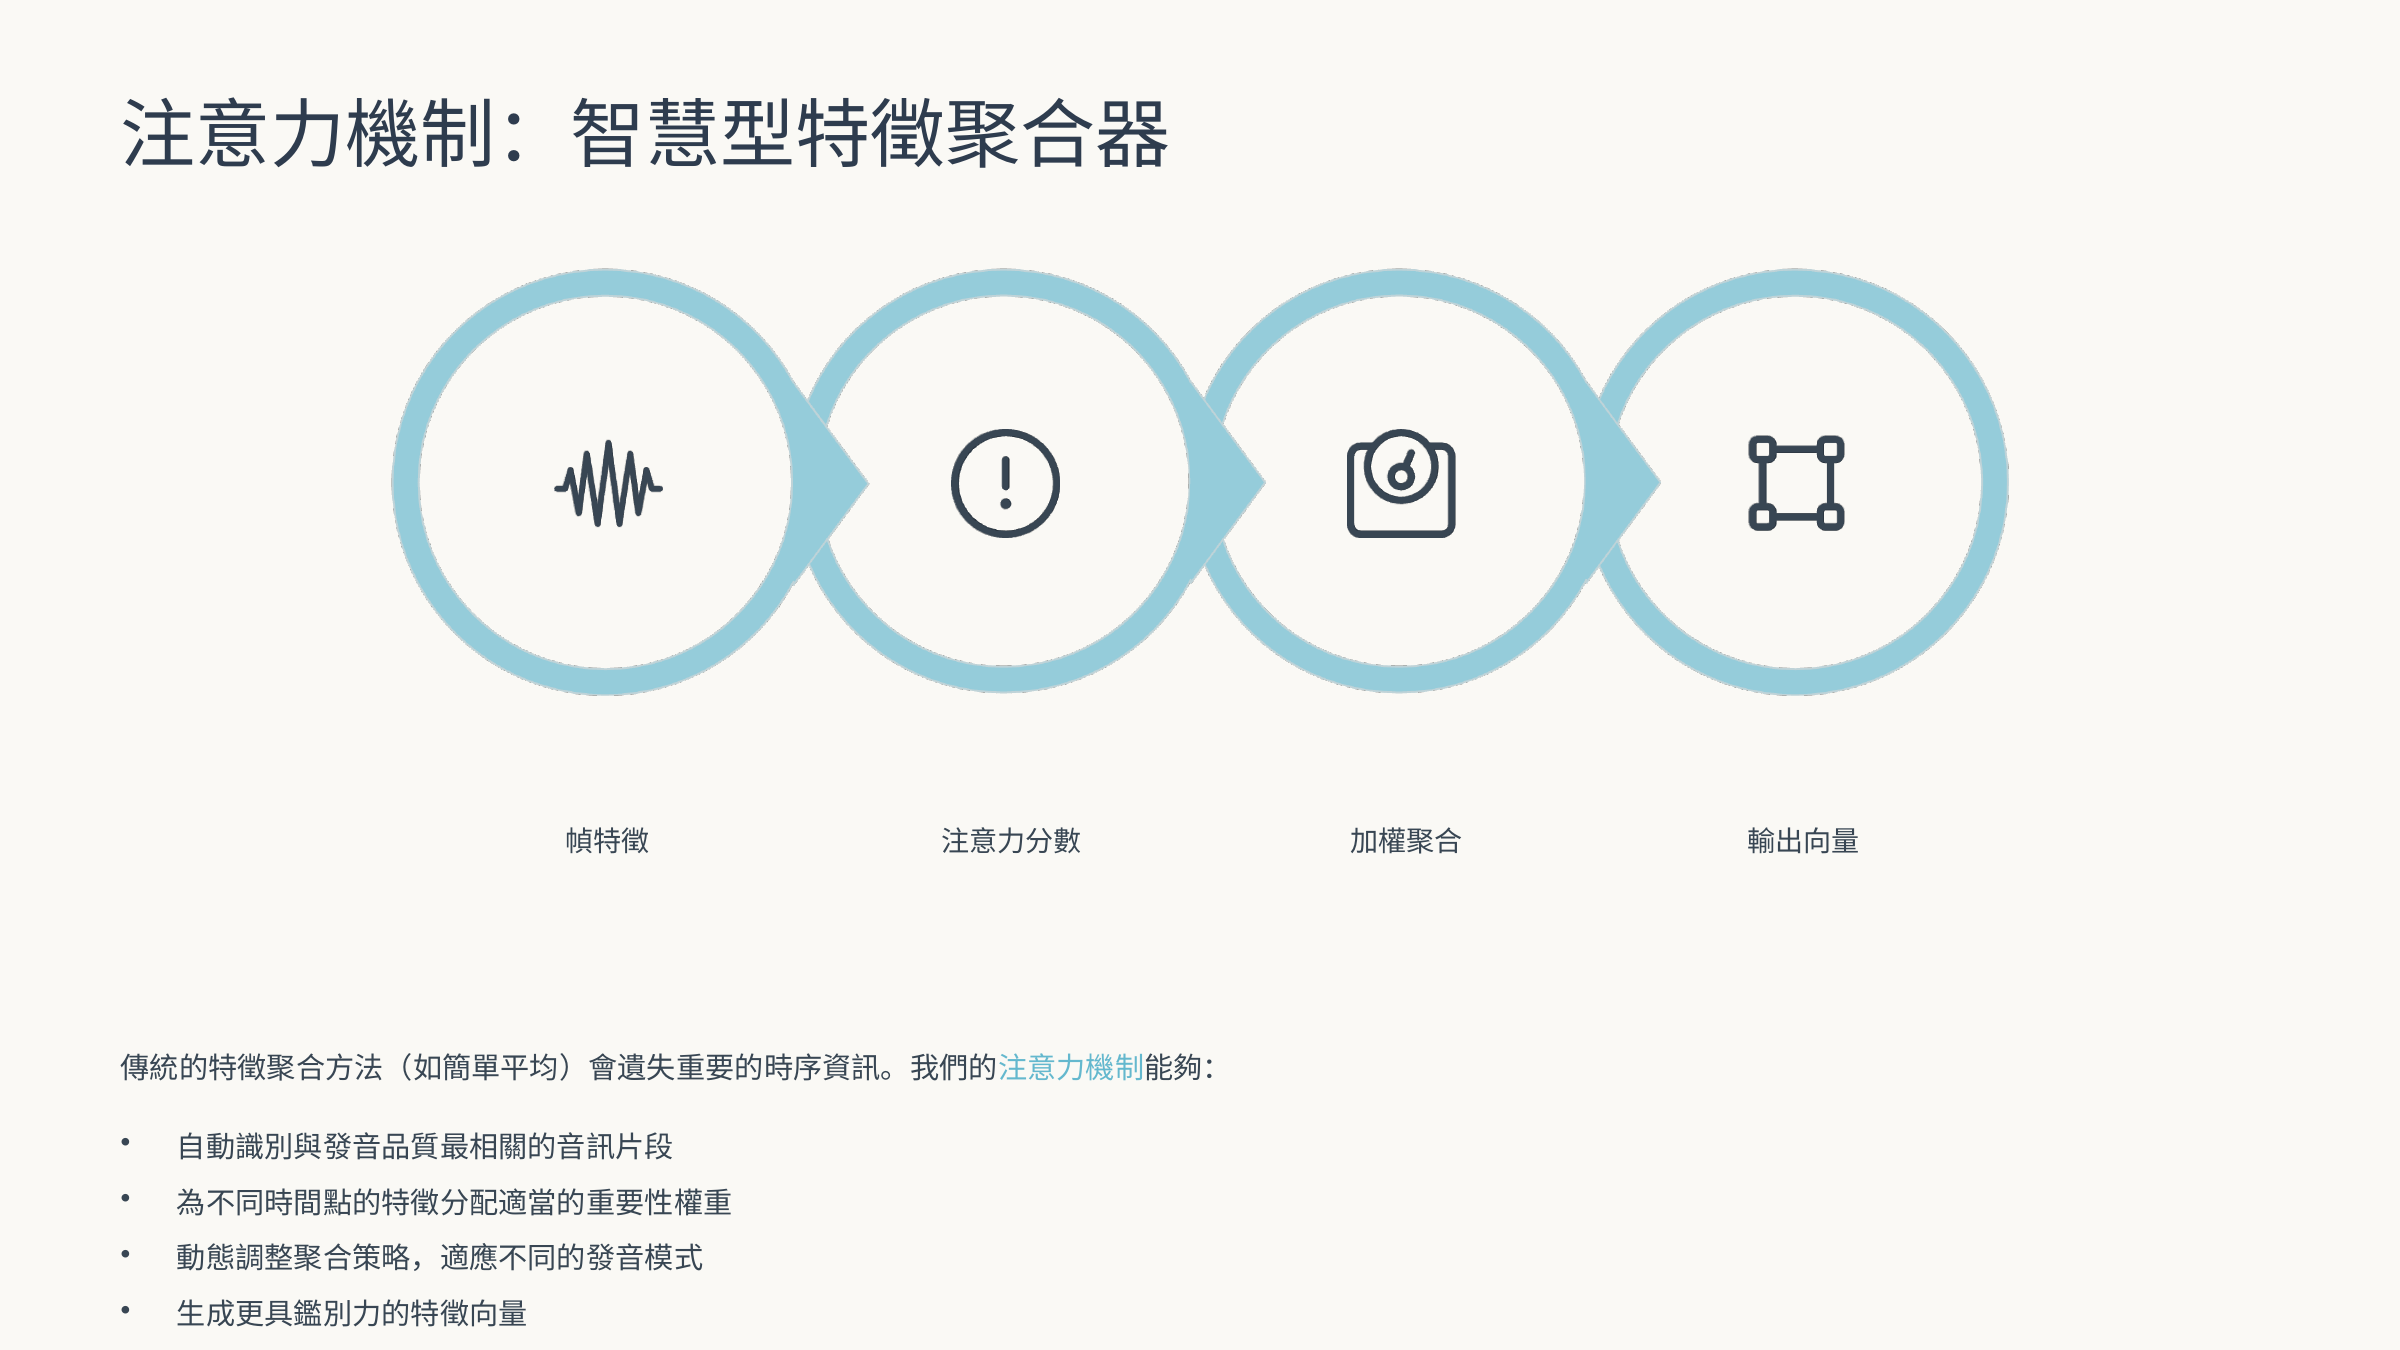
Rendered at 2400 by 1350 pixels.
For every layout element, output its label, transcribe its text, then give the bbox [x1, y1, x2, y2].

text_box 注意力機制：智慧型特徵聚合器 [120, 82, 1175, 177]
text_box 生成更具鑑別力的特徵向量 [120, 1285, 2280, 1331]
text_box 傳統的特徵聚合方法（如簡單平均）會遺失重要的時序資訊。我們的注意力機制能夠： [120, 1039, 2280, 1085]
text_box 動態調整聚合策略，適應不同的發音模式 [120, 1230, 2280, 1276]
text_box 為不同時間點的特徵分配適當的重要性權重 [120, 1174, 2280, 1220]
picture [360, 237, 2040, 1006]
text_box 自動識別與發音品質最相關的音訊片段 [120, 1118, 2280, 1164]
